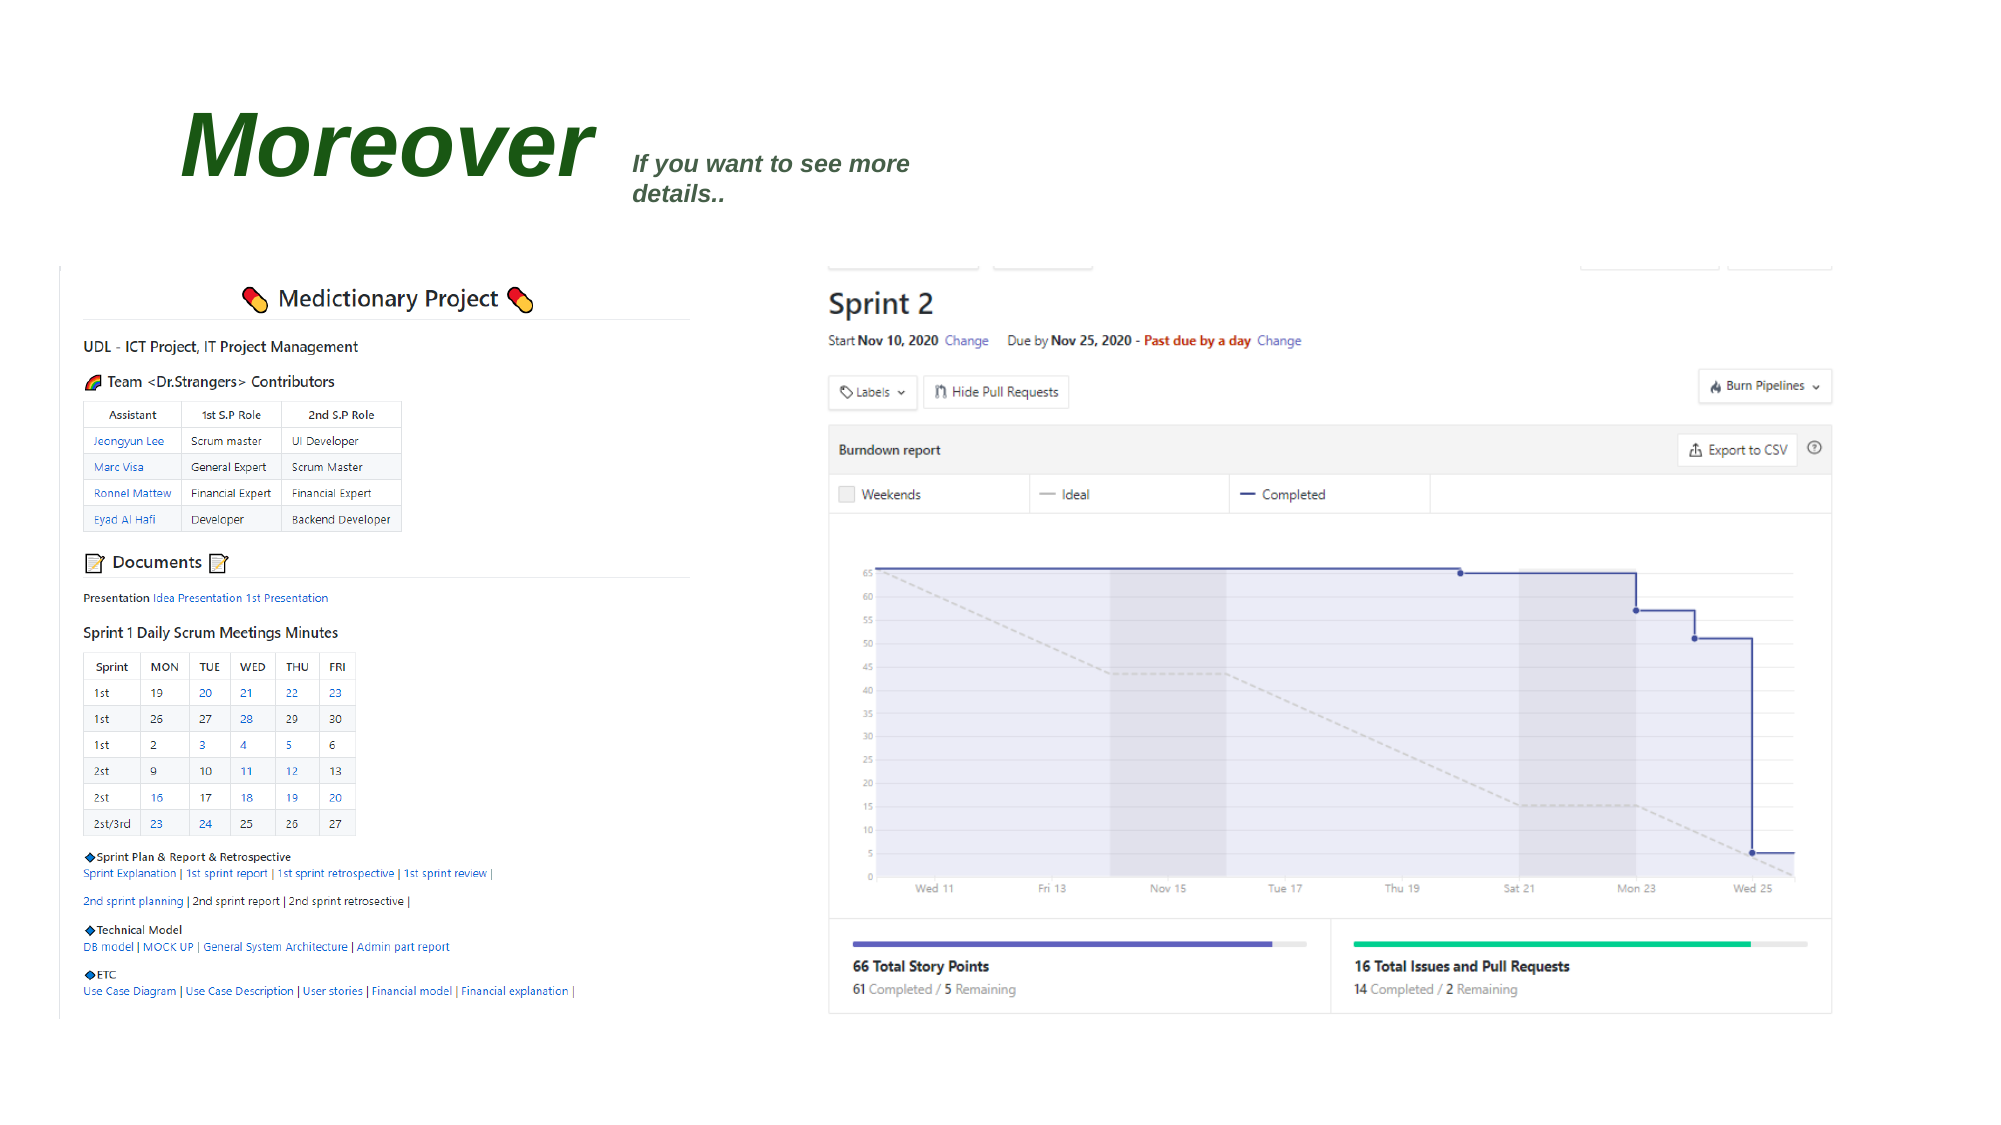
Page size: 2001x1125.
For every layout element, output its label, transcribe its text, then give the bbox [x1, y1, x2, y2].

picture [814, 266, 1848, 1023]
picture [55, 266, 690, 1020]
text_box Moreover [165, 77, 618, 203]
text_box If you want to see more details.. [617, 140, 1023, 216]
